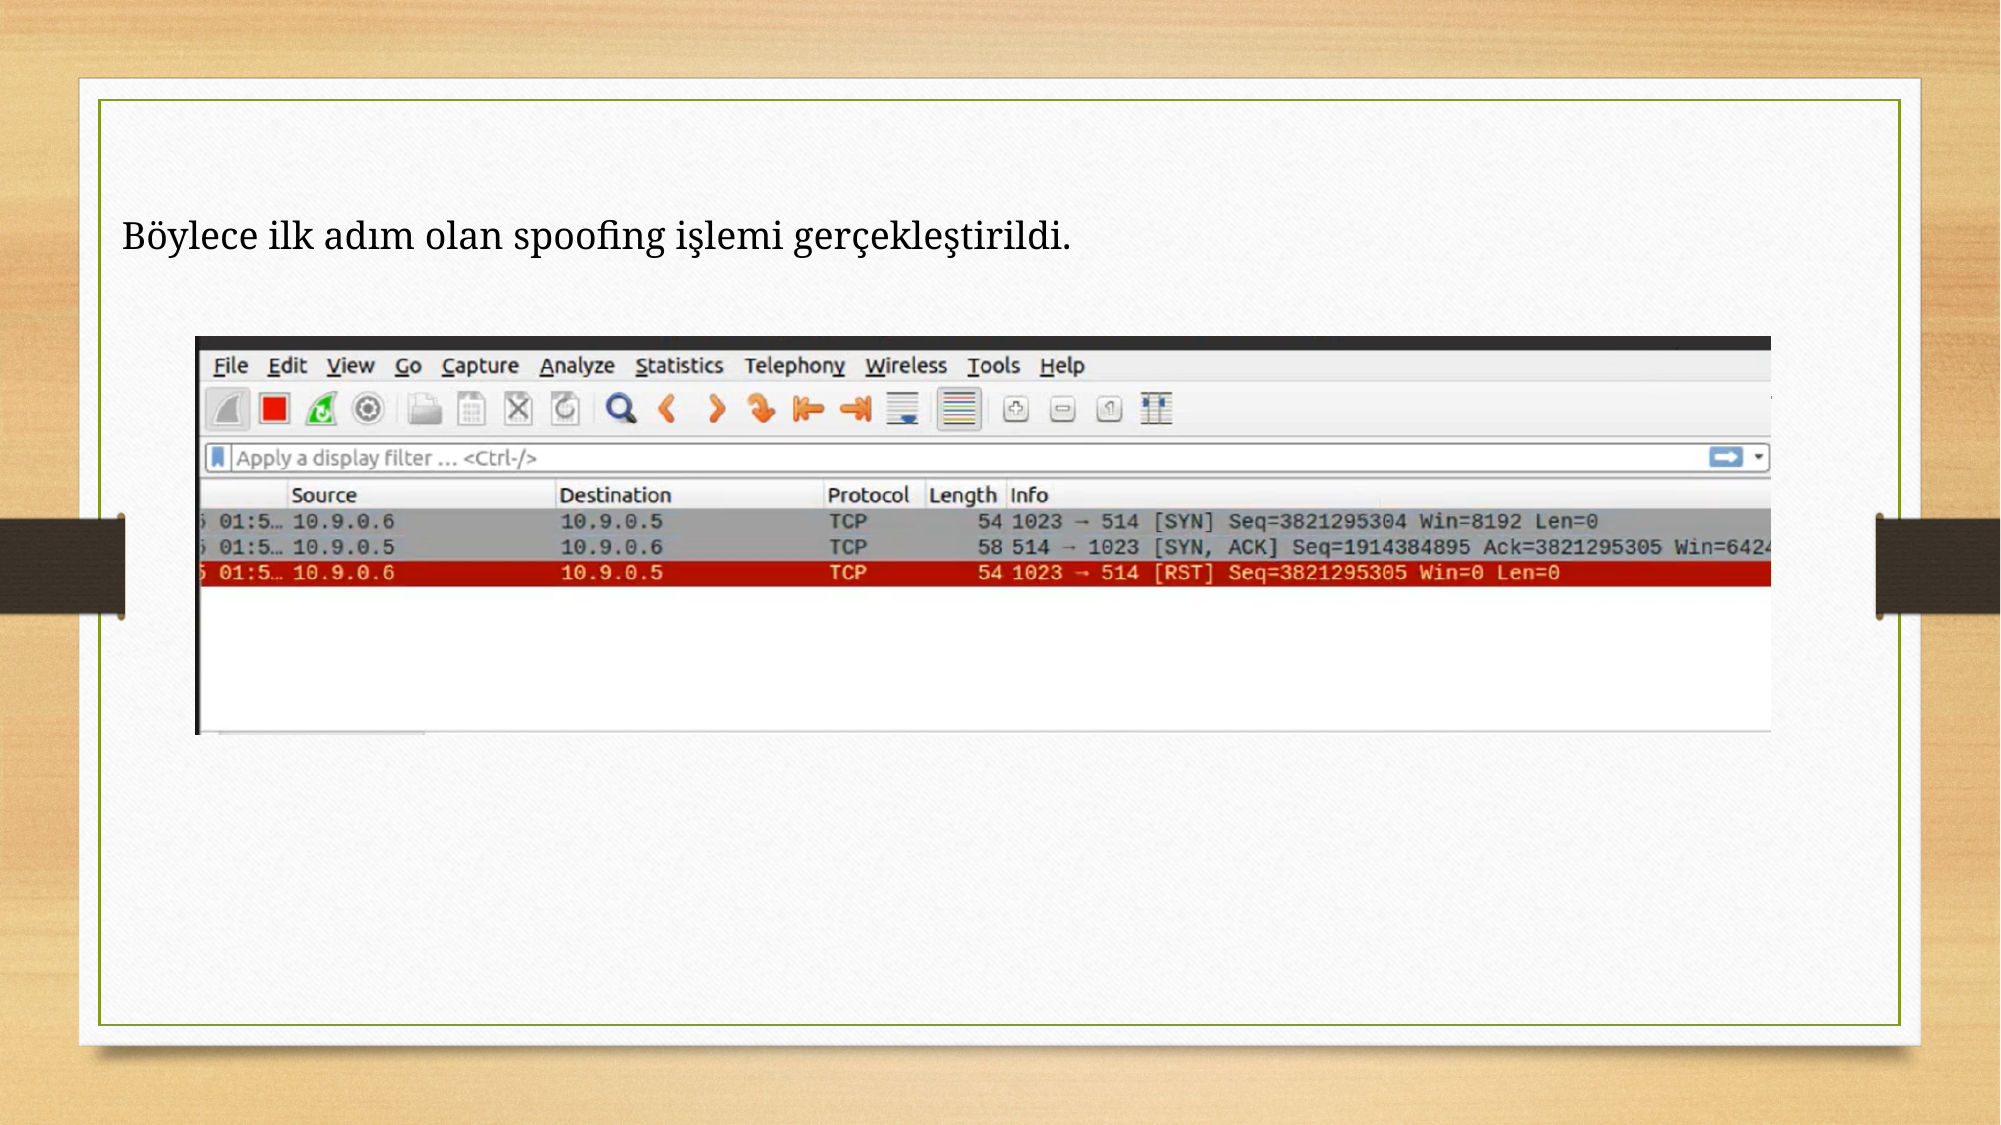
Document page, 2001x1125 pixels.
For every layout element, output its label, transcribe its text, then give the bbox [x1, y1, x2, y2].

picture [0, 0, 2001, 1125]
text_box Böylece ilk adım olan spoofing işlemi gerçekleştirildi. [107, 204, 1098, 265]
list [195, 336, 1771, 735]
